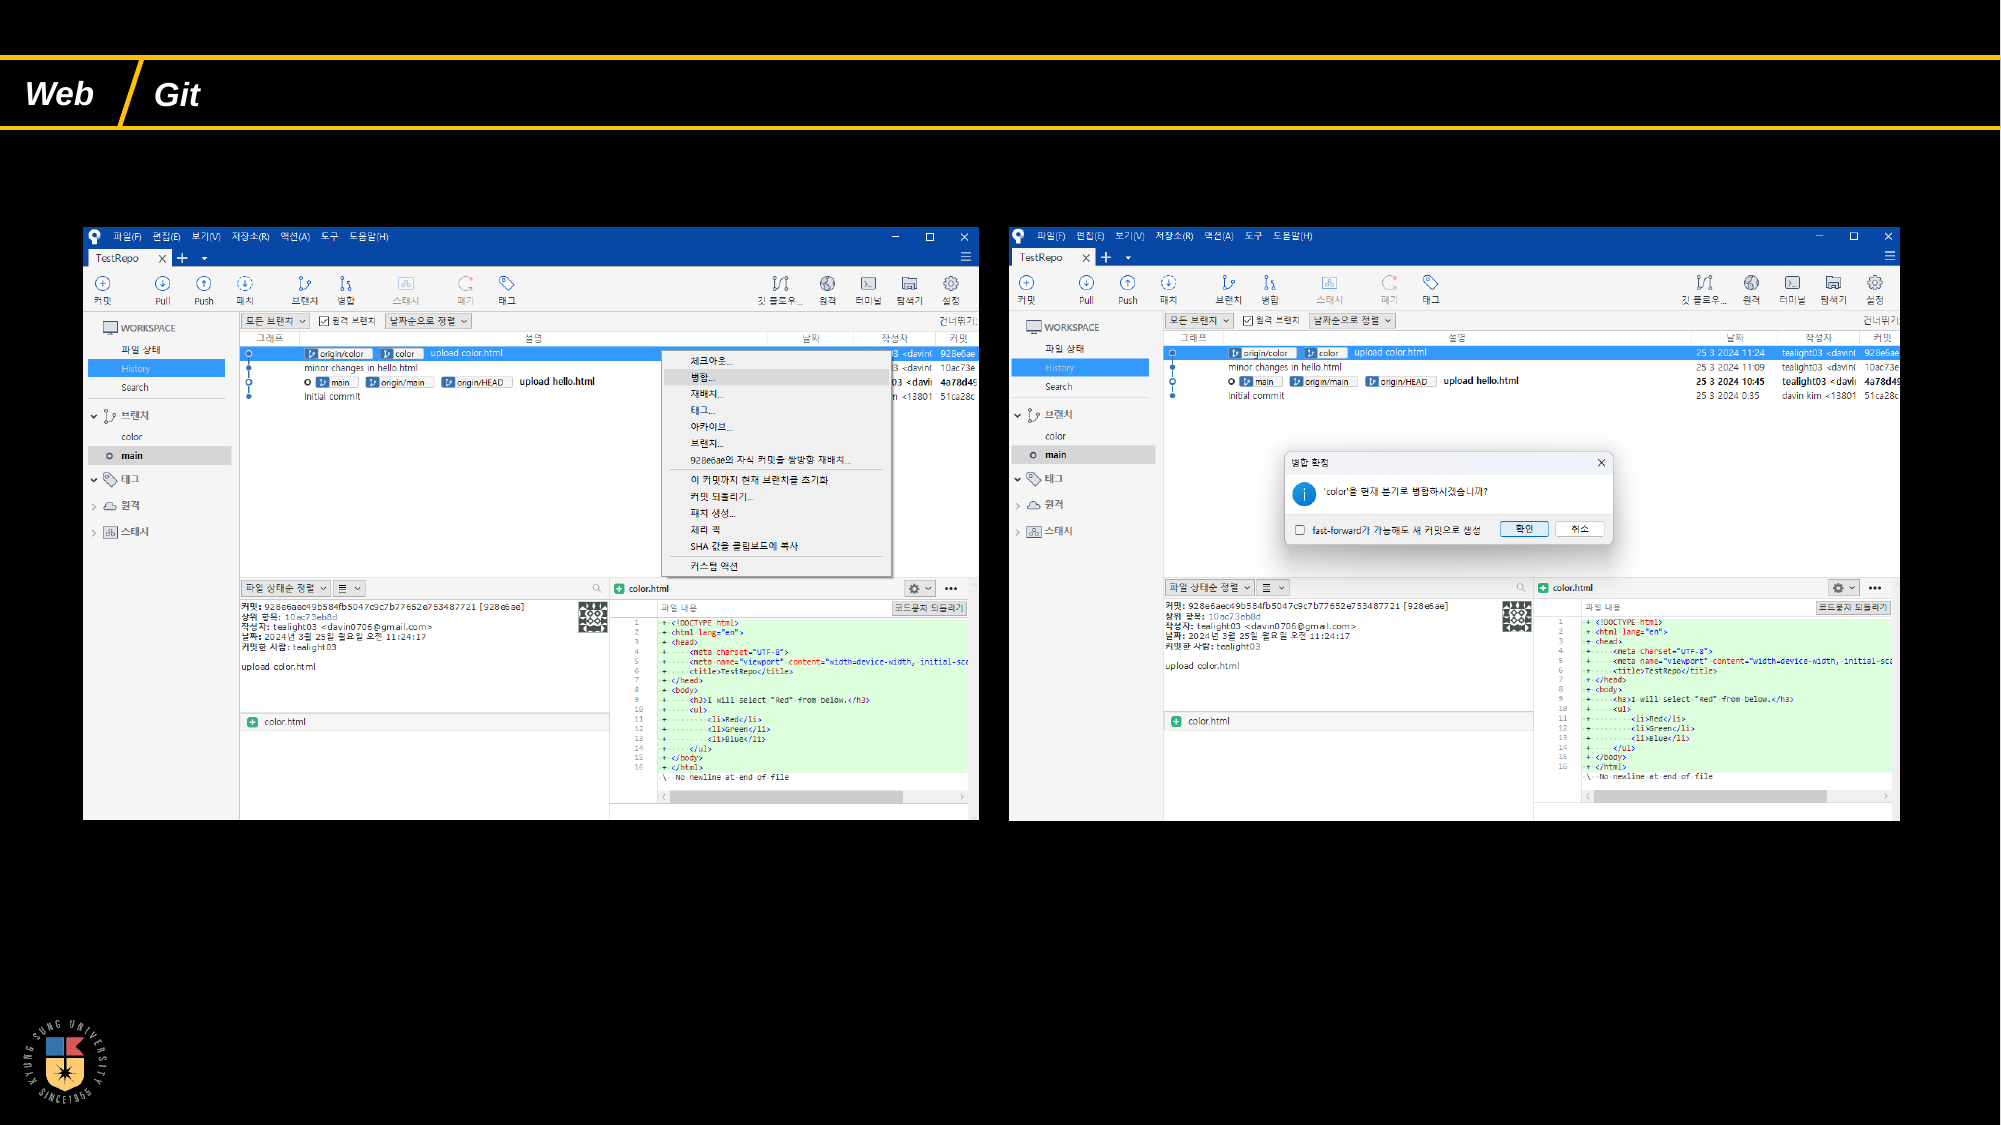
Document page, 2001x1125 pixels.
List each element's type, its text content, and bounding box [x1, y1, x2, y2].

picture [22, 1018, 108, 1105]
text_box Git [139, 65, 215, 121]
picture [83, 227, 979, 820]
picture [1008, 227, 1900, 821]
